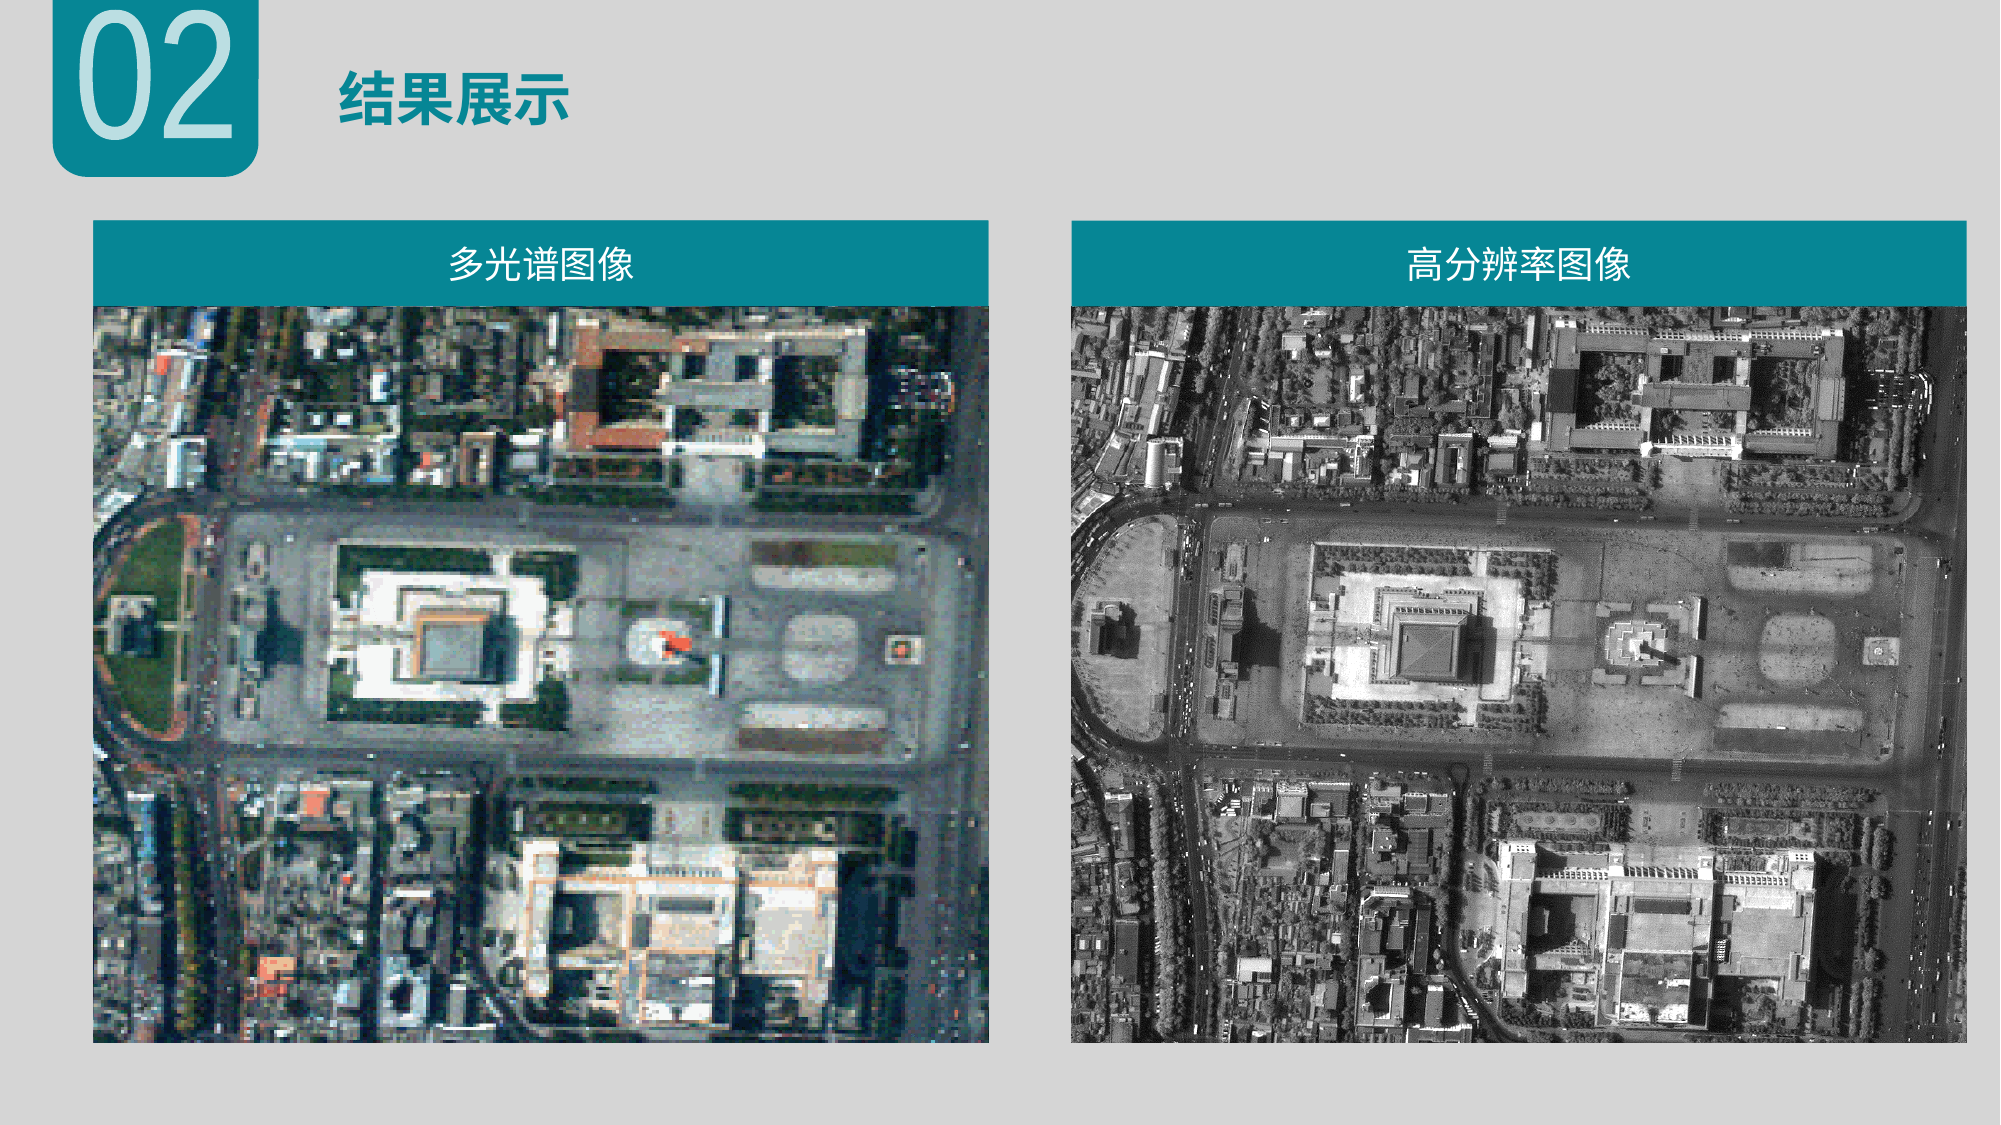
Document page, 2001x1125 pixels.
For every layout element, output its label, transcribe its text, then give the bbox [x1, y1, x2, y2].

text_box 结果展示 [323, 54, 1012, 139]
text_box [93, 220, 989, 1043]
text_box [51, 0, 260, 178]
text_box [1071, 220, 1967, 1043]
